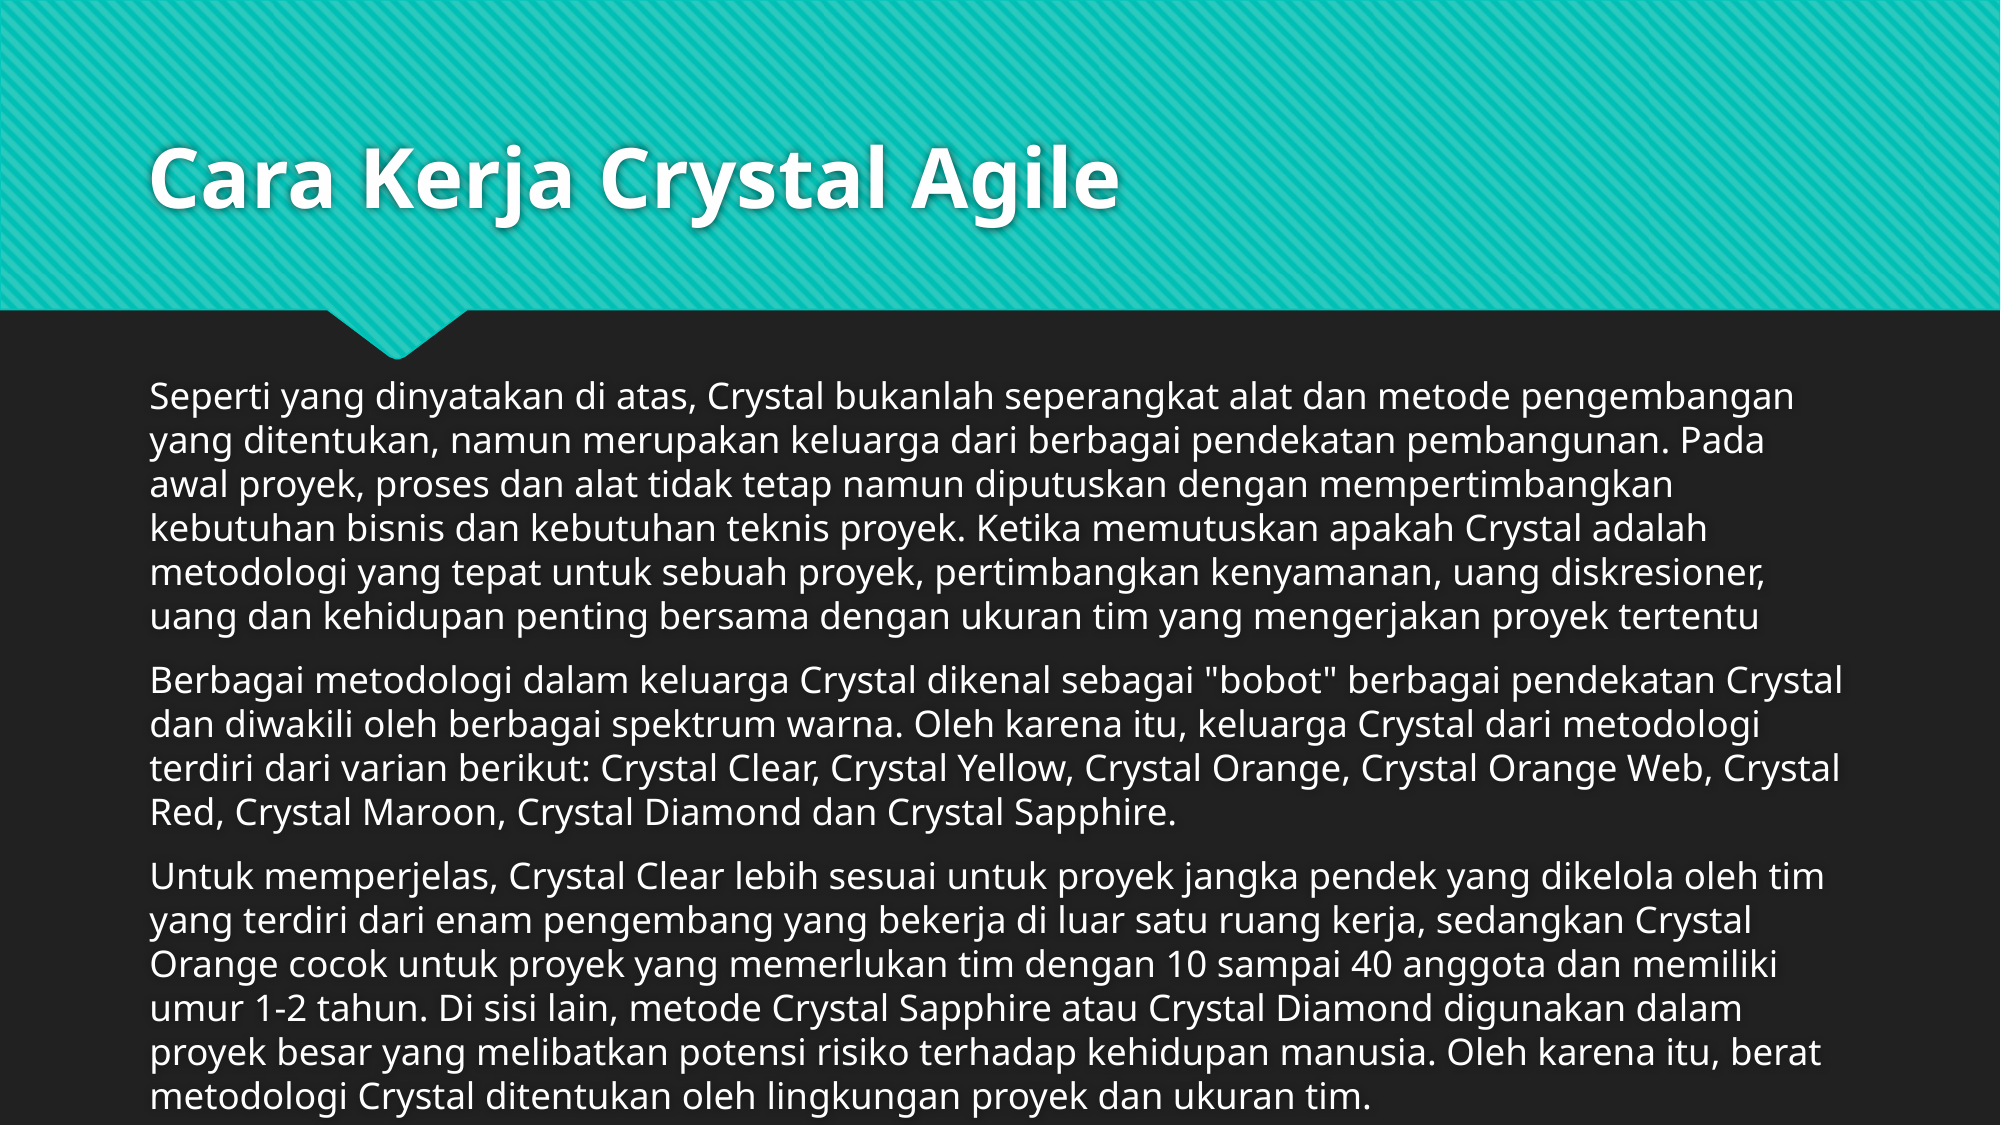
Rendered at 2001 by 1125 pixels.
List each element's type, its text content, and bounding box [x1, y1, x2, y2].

list Seperti yang dinyatakan di atas, Crystal bukanlah seperangkat alat dan metode pengembangan yang ditentukan, namun merupakan keluarga dari berbagai pendekatan pembangunan. Pada awal proyek, proses dan alat tidak tetap namun diputuskan dengan mempertimbangkan kebutuhan bisnis dan kebutuhan teknis proyek. Ketika memutuskan apakah Crystal adalah metodologi yang tepat untuk sebuah proyek, pertimbangkan kenyamanan, uang diskresioner, uang dan kehidupan penting bersama dengan ukuran tim yang mengerjakan proyek tertentu Berbagai metodologi dalam keluarga Crystal dikenal sebagai "bobot" berbagai pendekatan Crystal dan diwakili oleh berbagai spektrum warna. Oleh karena itu, keluarga Crystal dari metodologi terdiri dari varian berikut: Crystal Clear, Crystal Yellow, Crystal Orange, Crystal Orange Web, Crystal Red, Crystal Maroon, Crystal Diamond dan Crystal Sapphire. Untuk memperjelas, Crystal Clear lebih sesuai untuk proyek jangka pendek yang dikelola oleh tim yang terdiri dari enam pengembang yang bekerja di luar satu ruang kerja, sedangkan Crystal Orange cocok untuk proyek yang memerlukan tim dengan 10 sampai 40 anggota dan memiliki umur 1-2 tahun. Di sisi lain, metode Crystal Sapphire atau Crystal Diamond digunakan dalam proyek besar yang melibatkan potensi risiko terhadap kehidupan manusia. Oleh karena itu, berat metodologi Crystal ditentukan oleh lingkungan proyek dan ukuran tim. [134, 364, 1866, 1125]
title Cara Kerja Crystal Agile [132, 73, 1868, 233]
